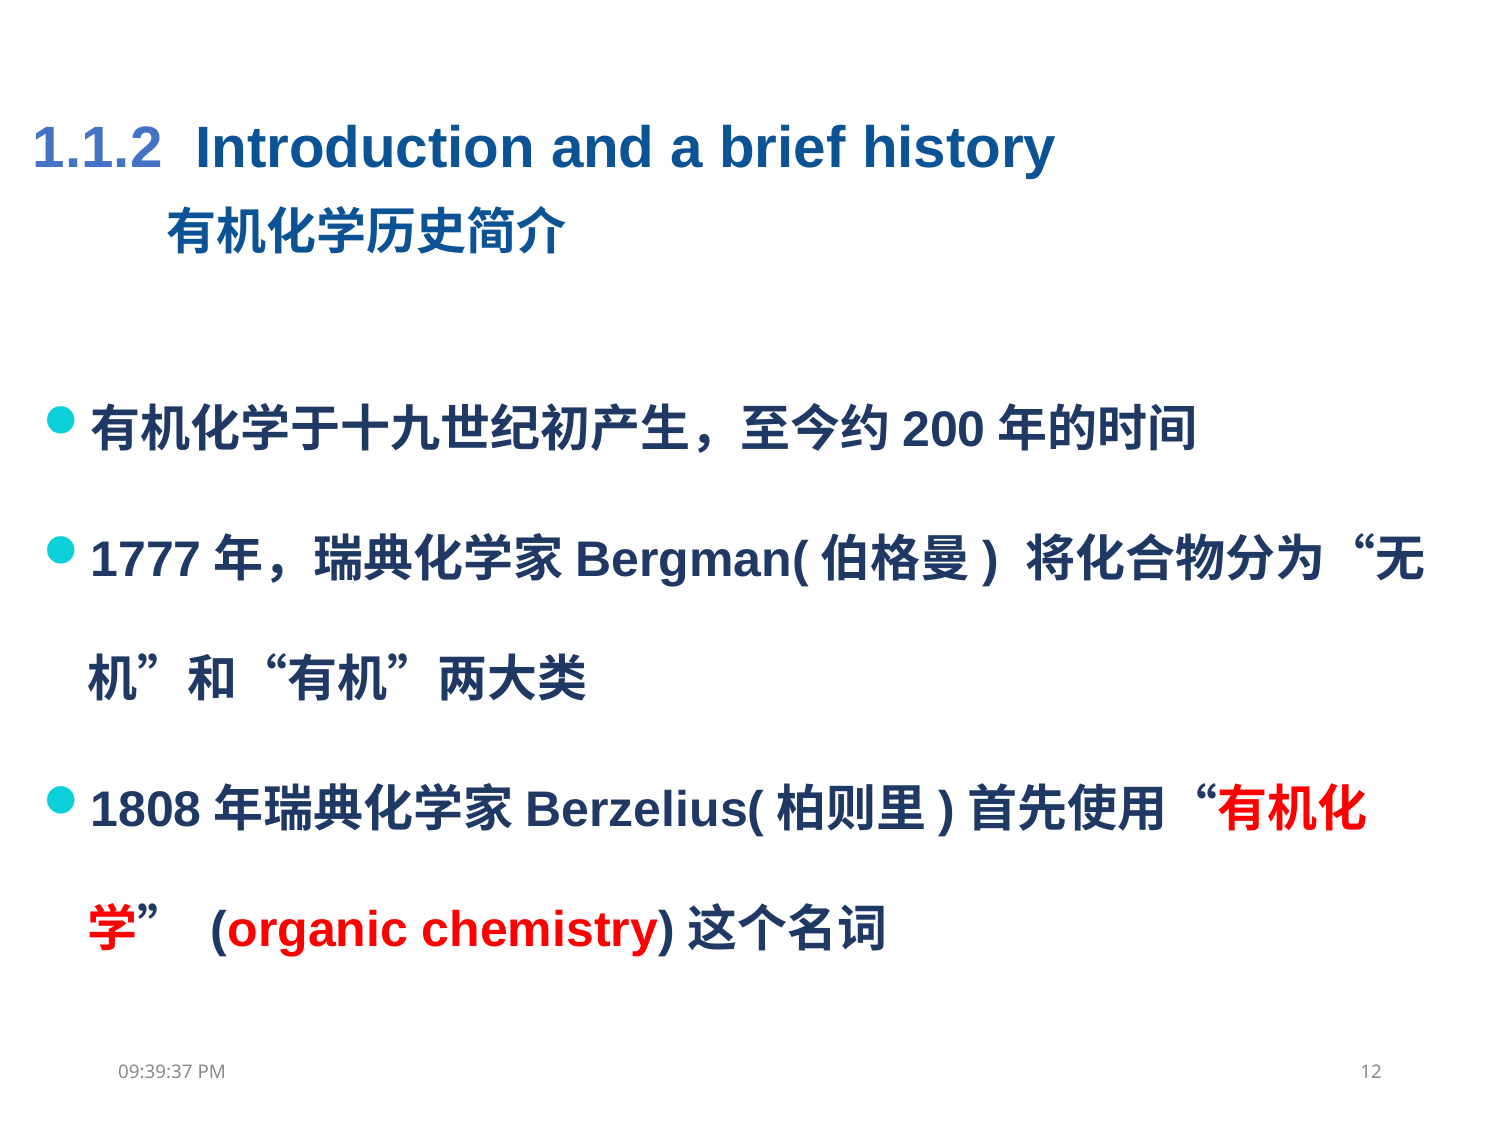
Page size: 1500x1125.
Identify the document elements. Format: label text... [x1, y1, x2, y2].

slide_number 12 [1059, 1042, 1397, 1103]
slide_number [103, 1042, 441, 1103]
text_box 1.1.2 Introduction and a brief history 有机化学历史简介 [18, 101, 1306, 269]
text_box 有机化学于十九世纪初产生，至今约200年的时间 1777年，瑞典化学家Bergman(伯格曼) 将化合物分为“无机”和“有机”两大类 1808年瑞典化学家Berzelius(柏则里)首先使用“有机化学” (organic chemistry)这个名词 [28, 328, 1469, 1073]
